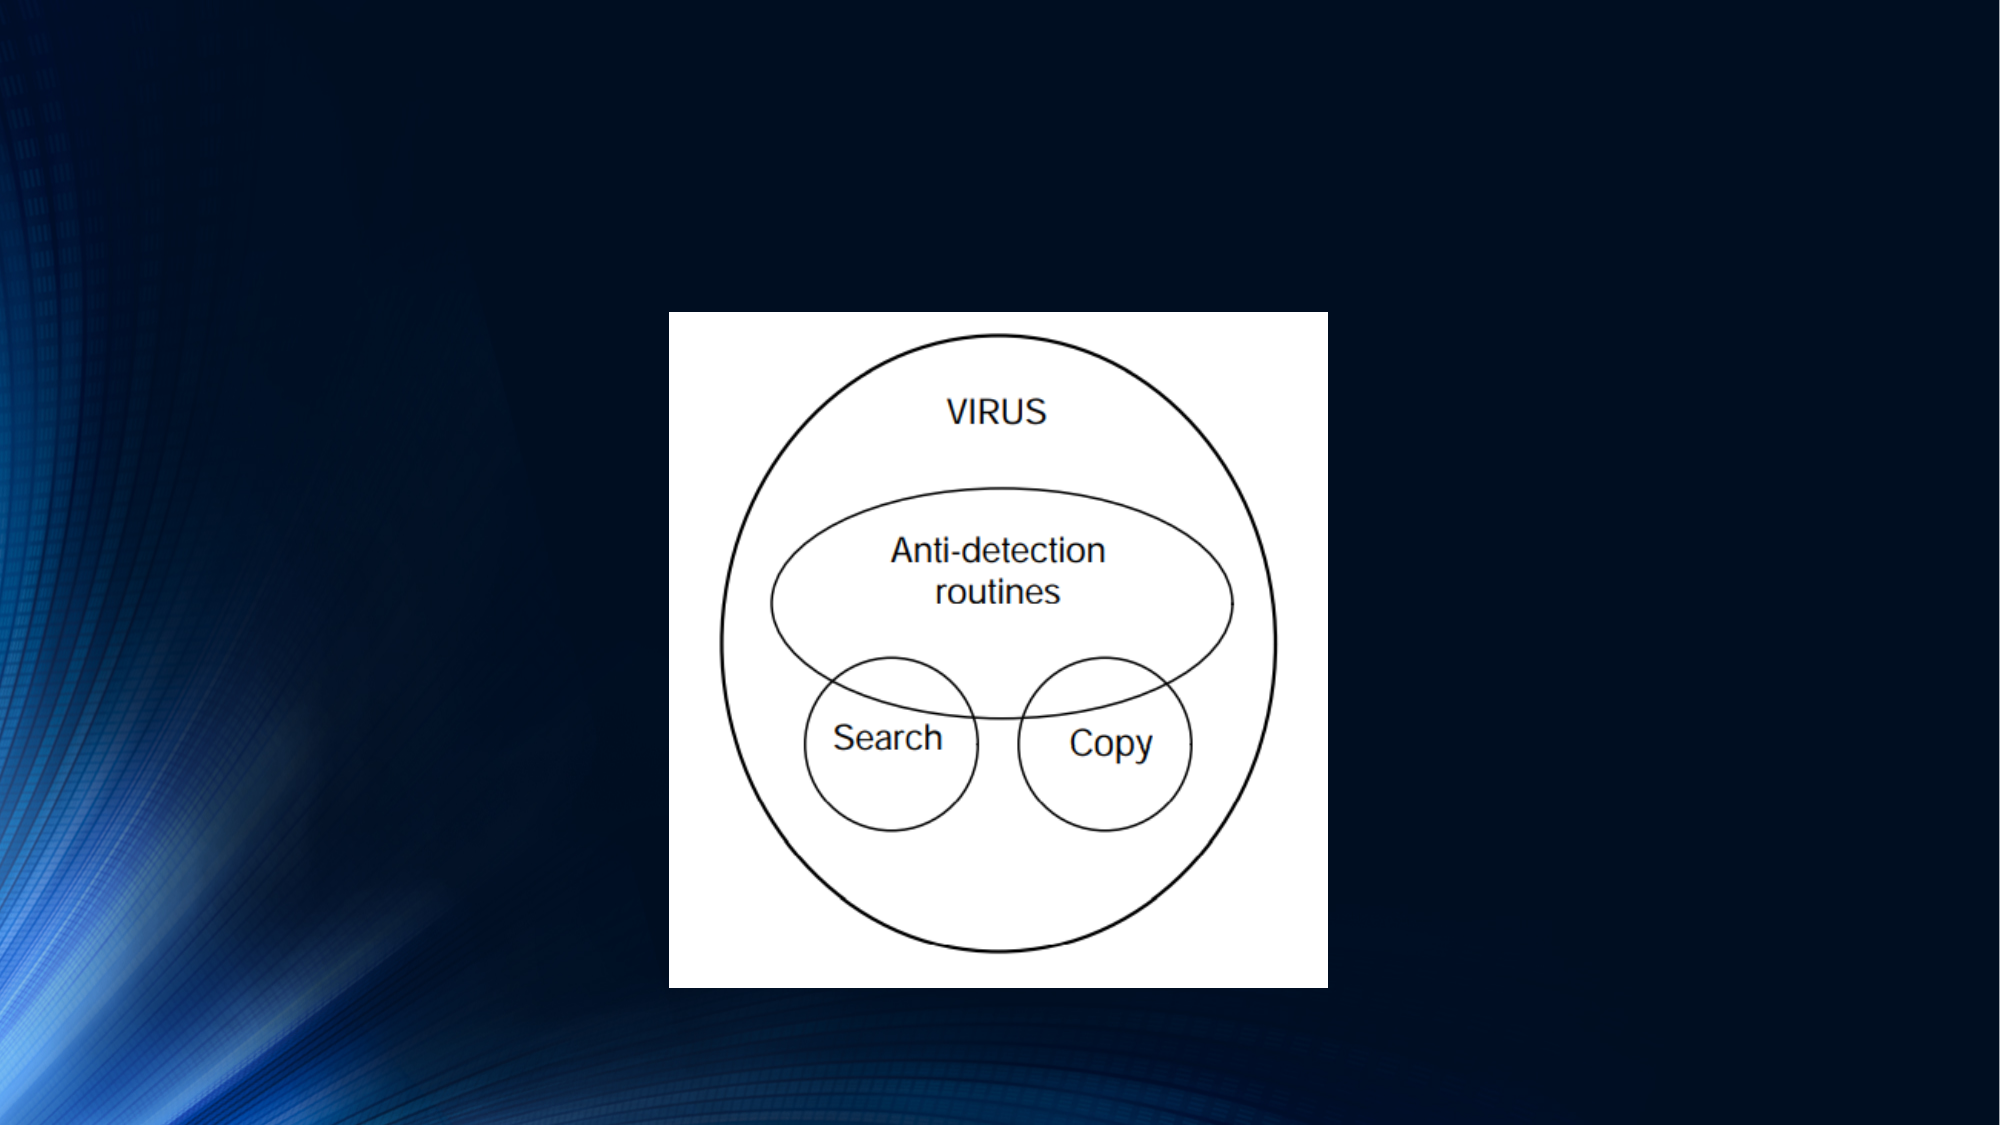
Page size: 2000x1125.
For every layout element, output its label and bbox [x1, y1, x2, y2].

picture [0, 0, 2000, 1125]
list [669, 312, 1328, 988]
